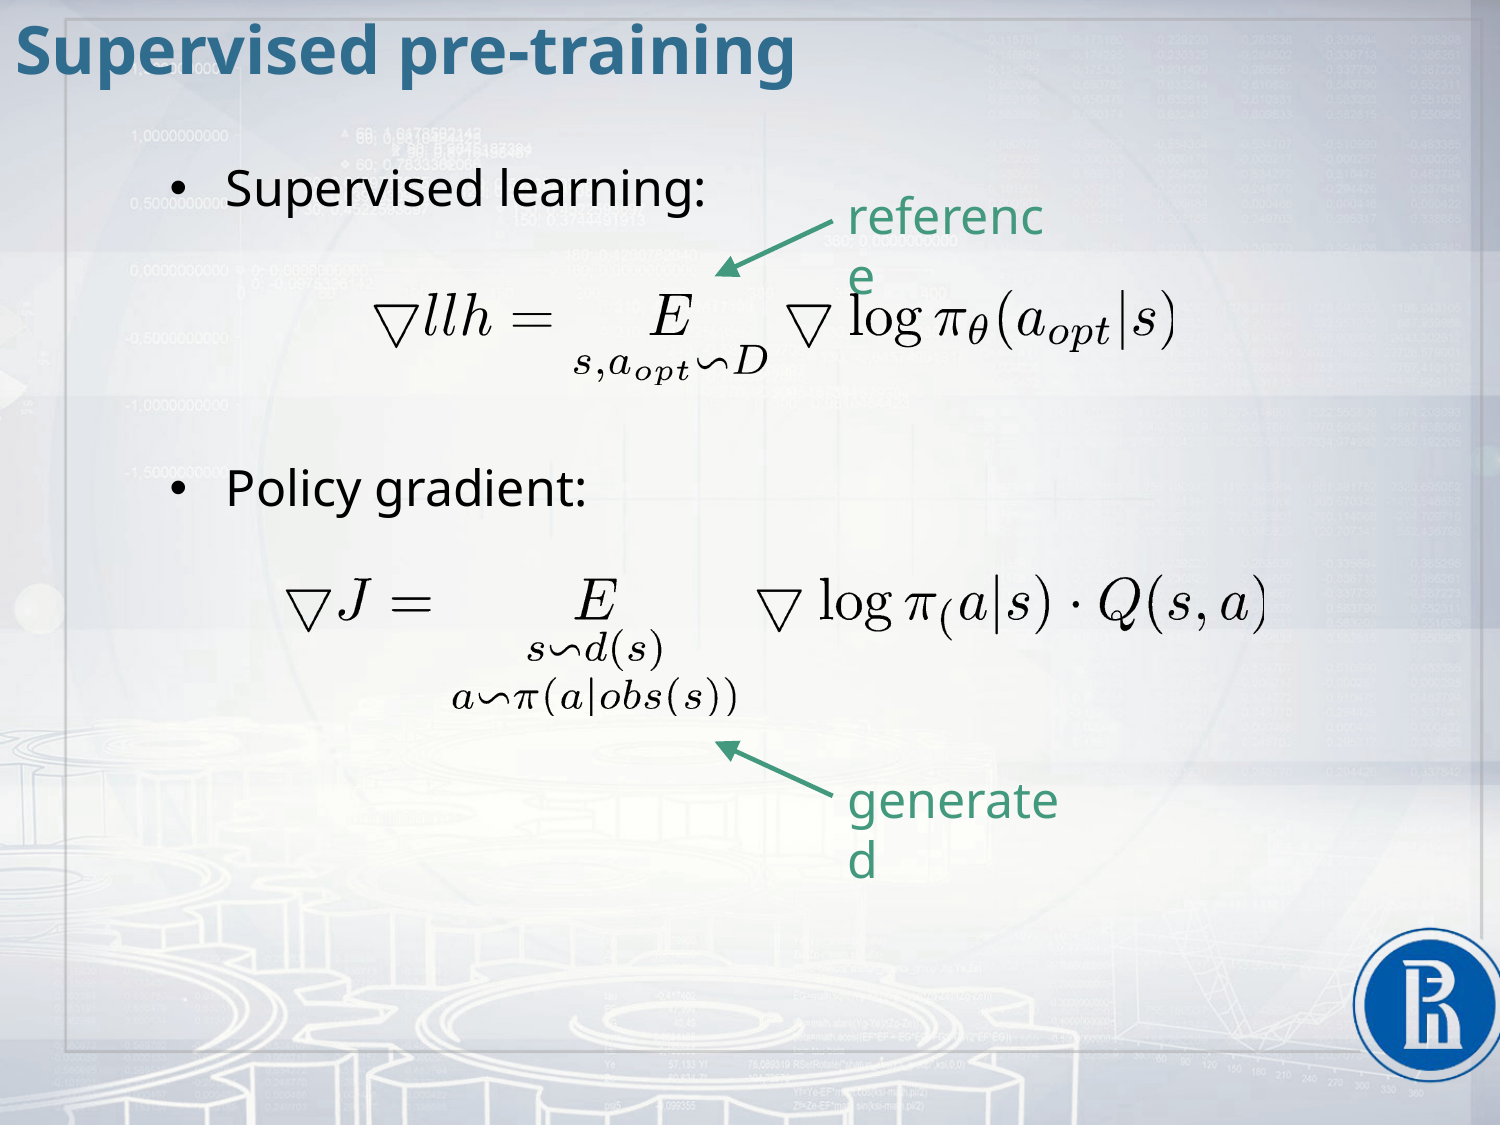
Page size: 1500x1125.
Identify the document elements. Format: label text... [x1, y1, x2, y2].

text_box reference [832, 176, 1063, 253]
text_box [714, 741, 833, 797]
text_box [714, 220, 833, 277]
picture [0, 102, 1500, 1125]
text_box generated [832, 761, 1082, 837]
text_box Supervised learning: Policy gradient: [135, 149, 1412, 771]
title Supervised pre-training [0, 0, 1500, 102]
